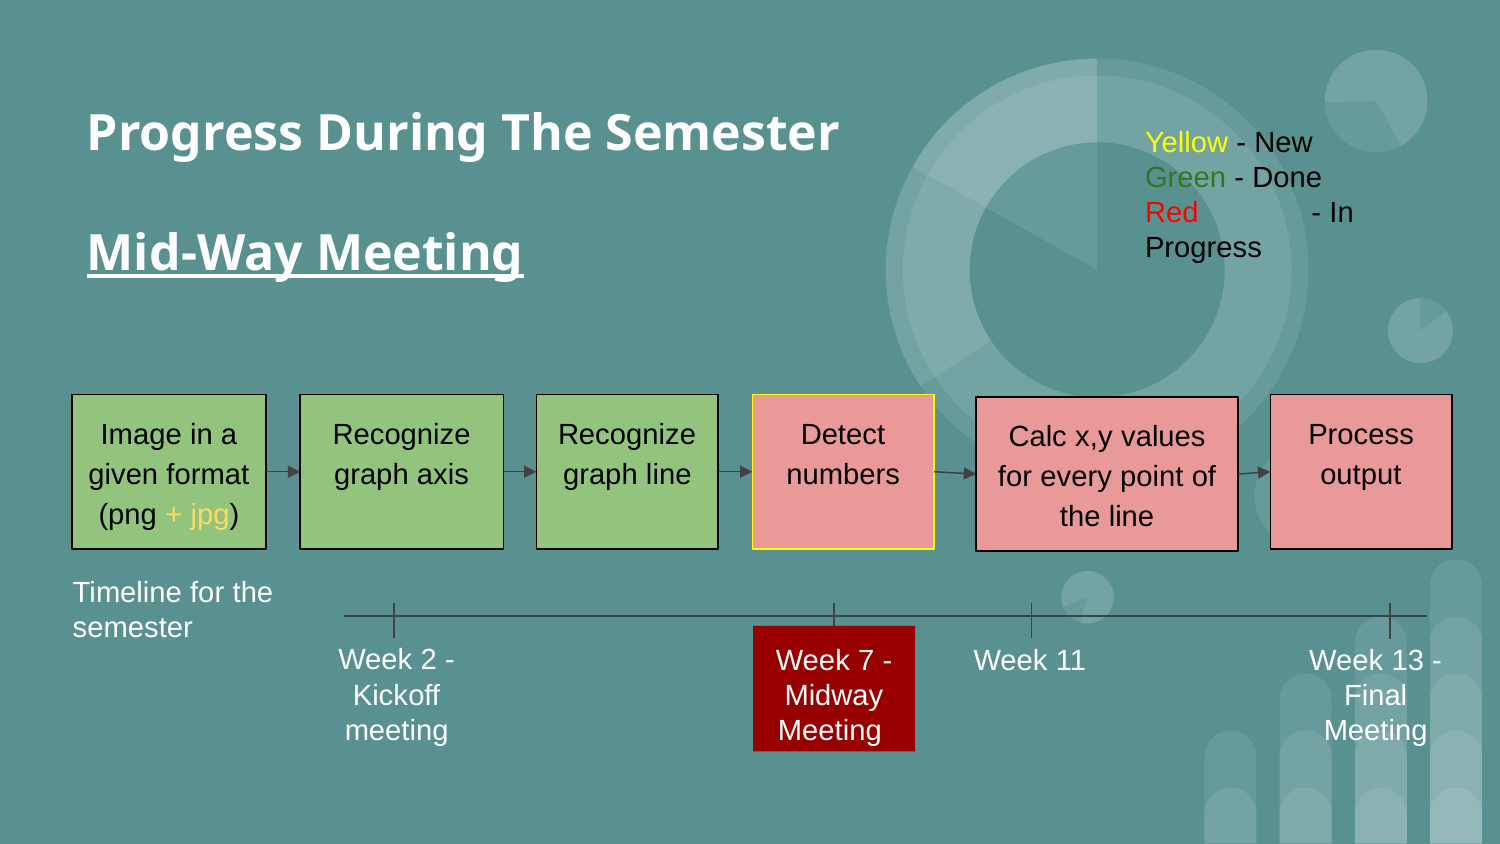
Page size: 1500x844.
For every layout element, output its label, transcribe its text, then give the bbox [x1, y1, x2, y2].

title Progress During The Semester Mid-Way Meeting [71, 85, 954, 284]
text_box Detect numbers [752, 394, 935, 549]
text_box Yellow - New Green - Done Red - In Progress [1129, 108, 1428, 263]
text_box Calc x,y values for every point of the line [976, 397, 1239, 552]
text_box Week 11 [953, 625, 1116, 752]
text_box Process output [1270, 394, 1453, 549]
text_box Timeline for the semester [57, 557, 293, 699]
text_box Recognize graph axis [300, 394, 504, 549]
text_box Recognize graph line [536, 394, 719, 549]
text_box Week 2 - Kickoff meeting [294, 625, 499, 715]
text_box Week 13 - Final Meeting [1273, 625, 1478, 752]
text_box Image in a given format (png + jpg) [71, 394, 267, 549]
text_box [1237, 471, 1271, 475]
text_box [933, 471, 977, 475]
text_box Week 7 - Midway Meeting [753, 625, 916, 752]
